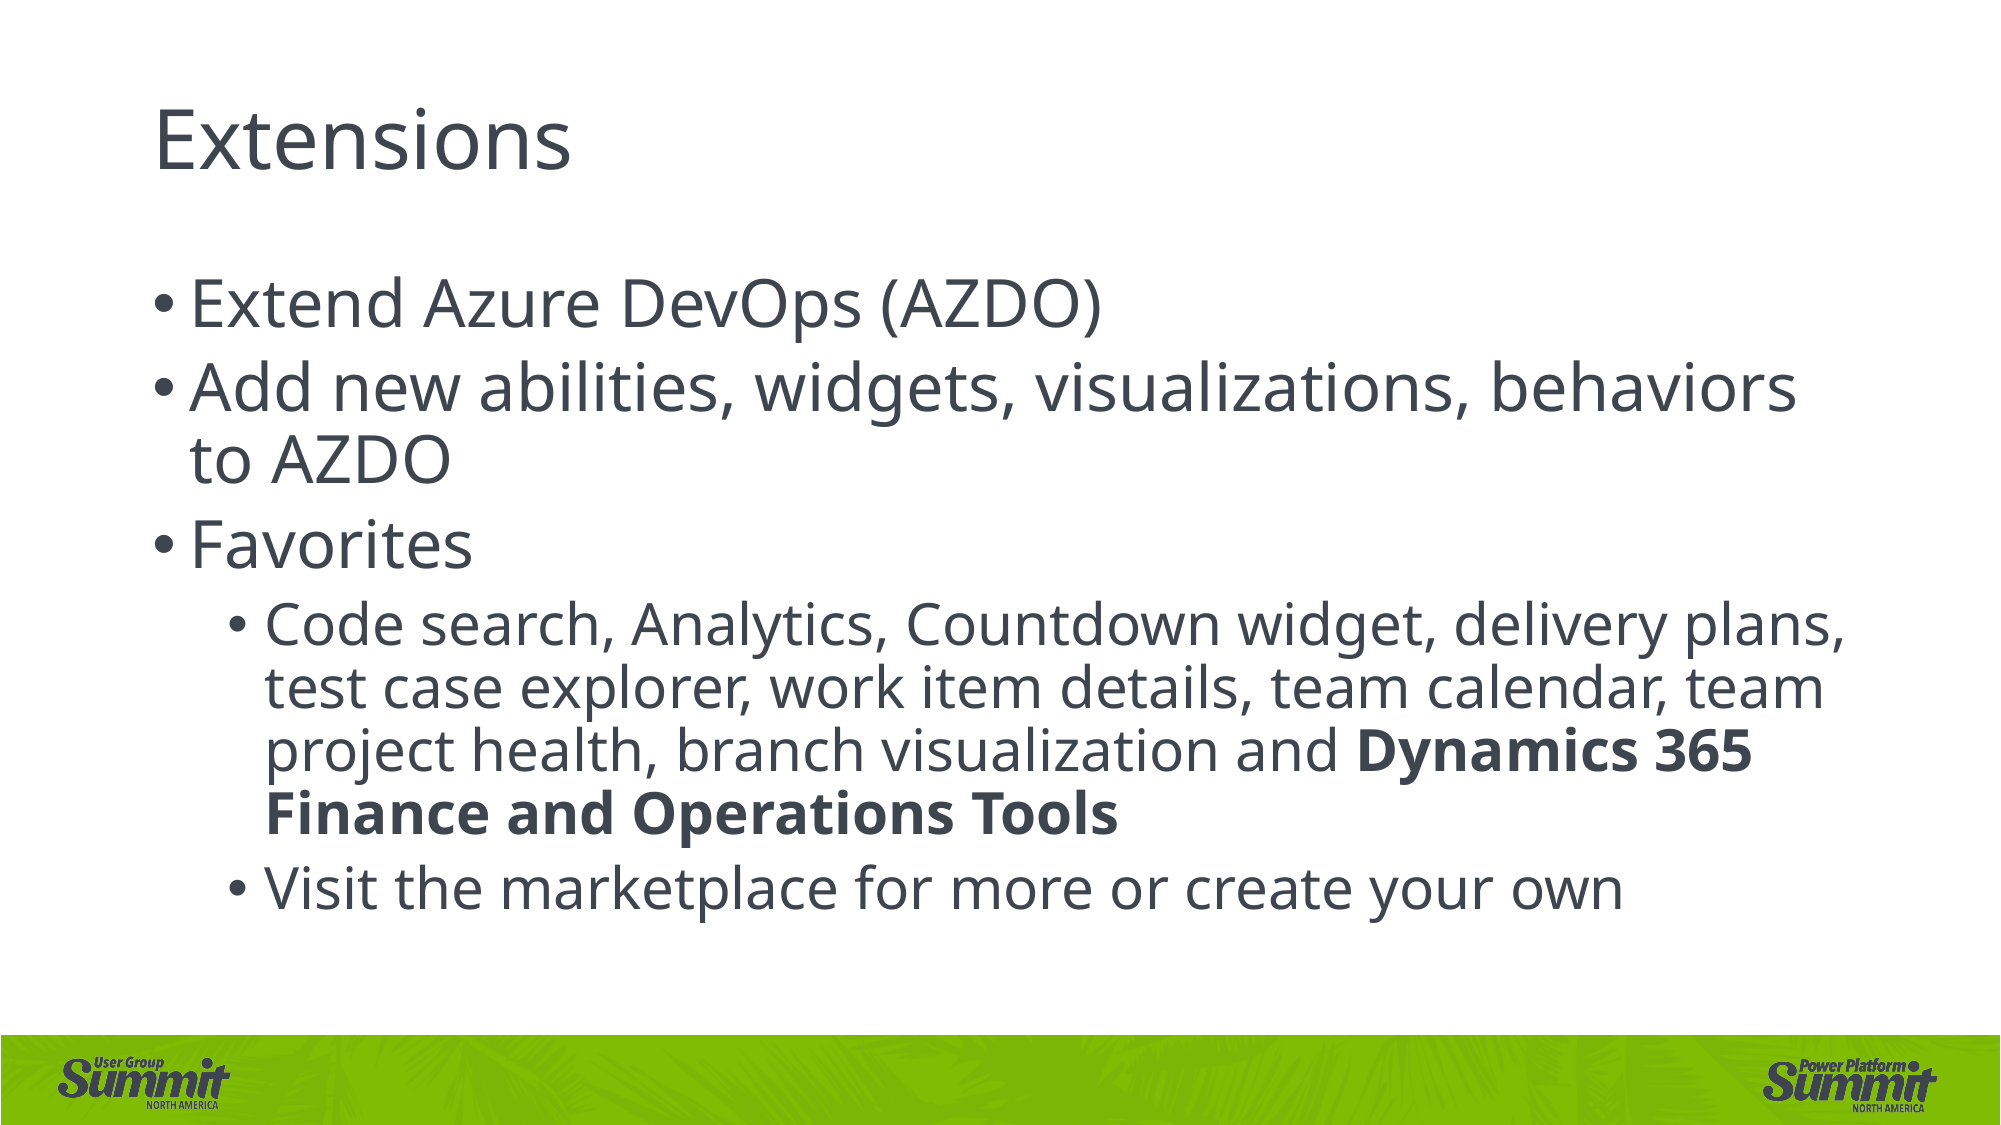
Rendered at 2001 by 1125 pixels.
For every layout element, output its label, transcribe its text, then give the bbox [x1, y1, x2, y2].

list Extend Azure DevOps (AZDO) Add new abilities, widgets, visualizations, behaviors to AZDO Favorites Code search, Analytics, Countdown widget, delivery plans, test case explorer, work item details, team calendar, team project health, branch visualization and Dynamics 365 Finance and Operations Tools Visit the marketplace for more or create your own [137, 262, 1863, 1014]
title Extensions [137, 59, 1863, 225]
picture [0, 1023, 2000, 1125]
